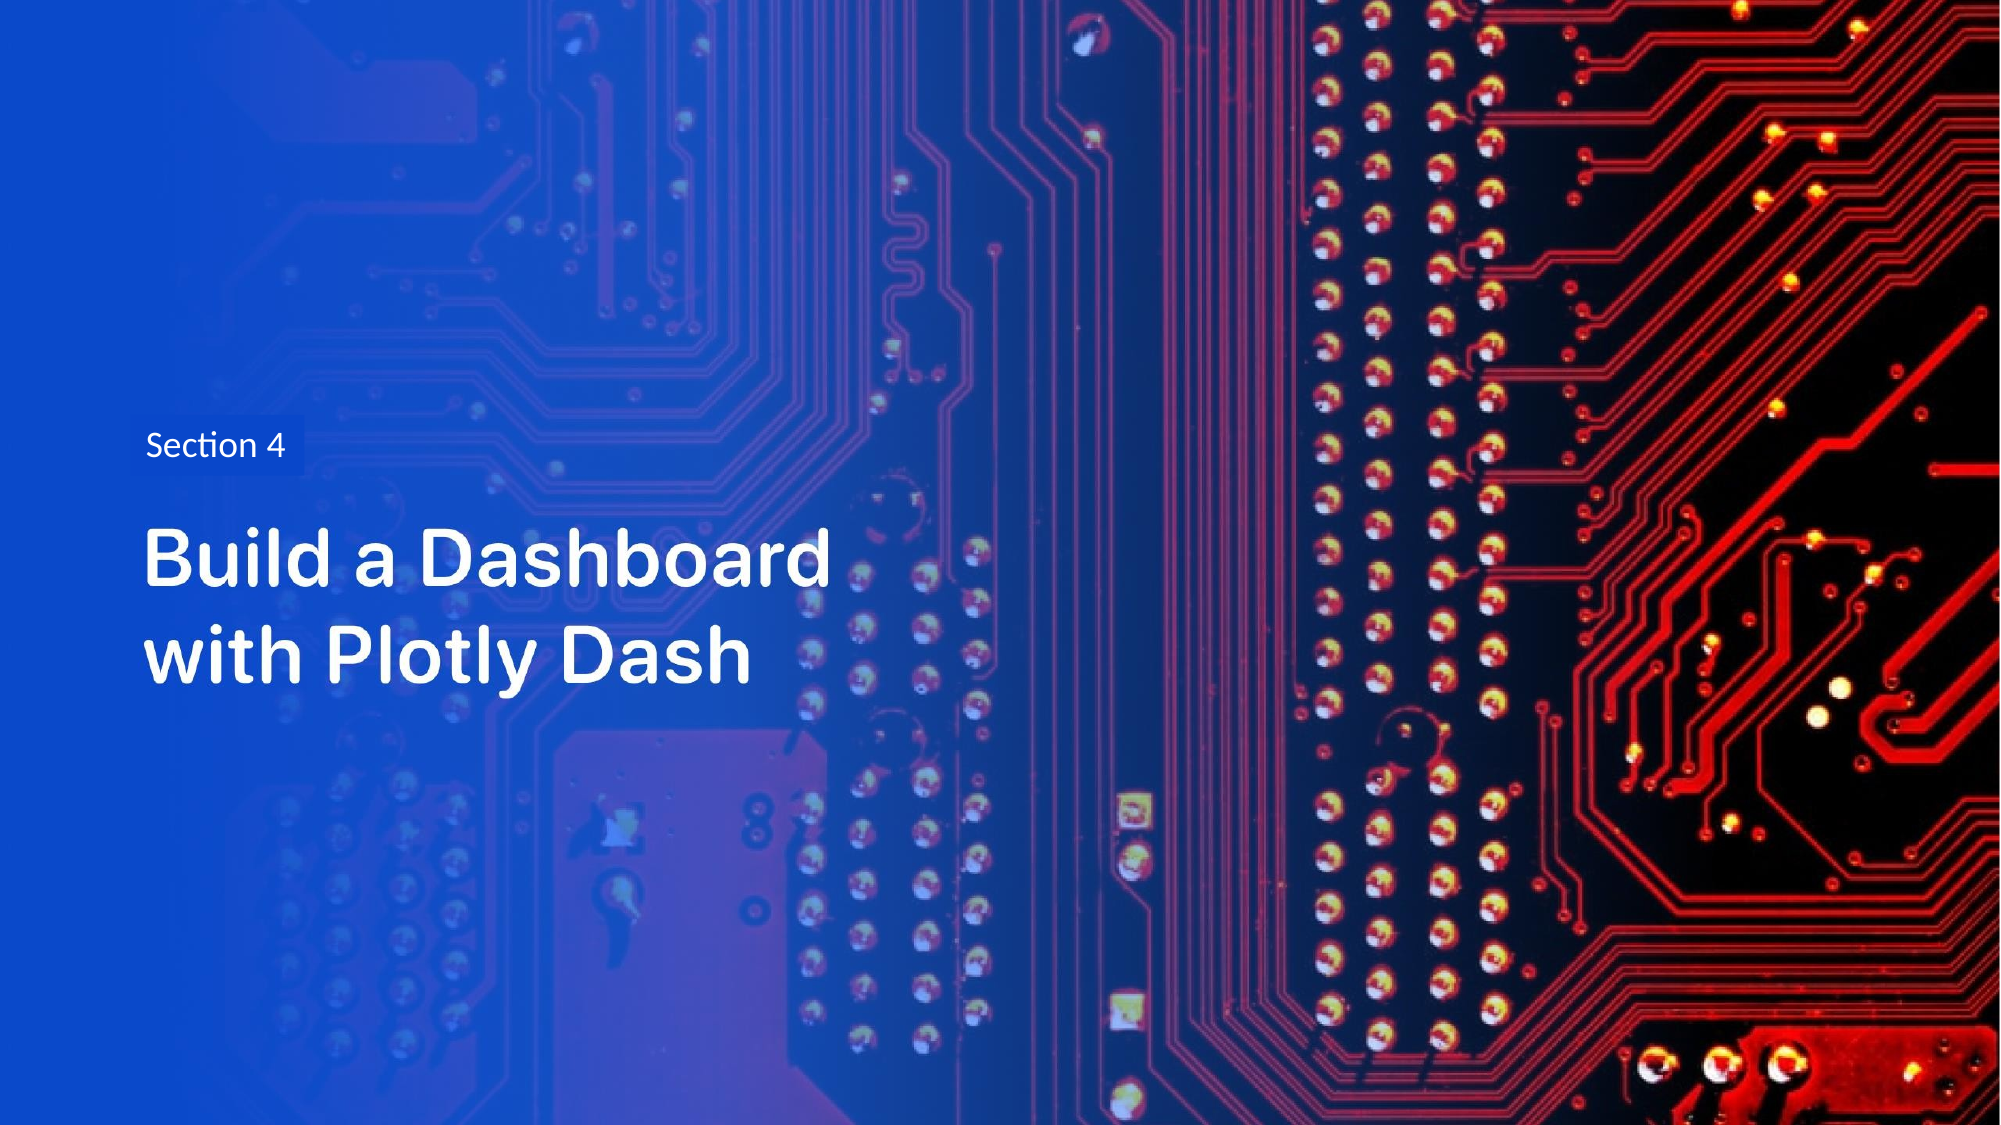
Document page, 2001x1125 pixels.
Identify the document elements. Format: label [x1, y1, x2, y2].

text_box [0, 0, 2000, 1125]
